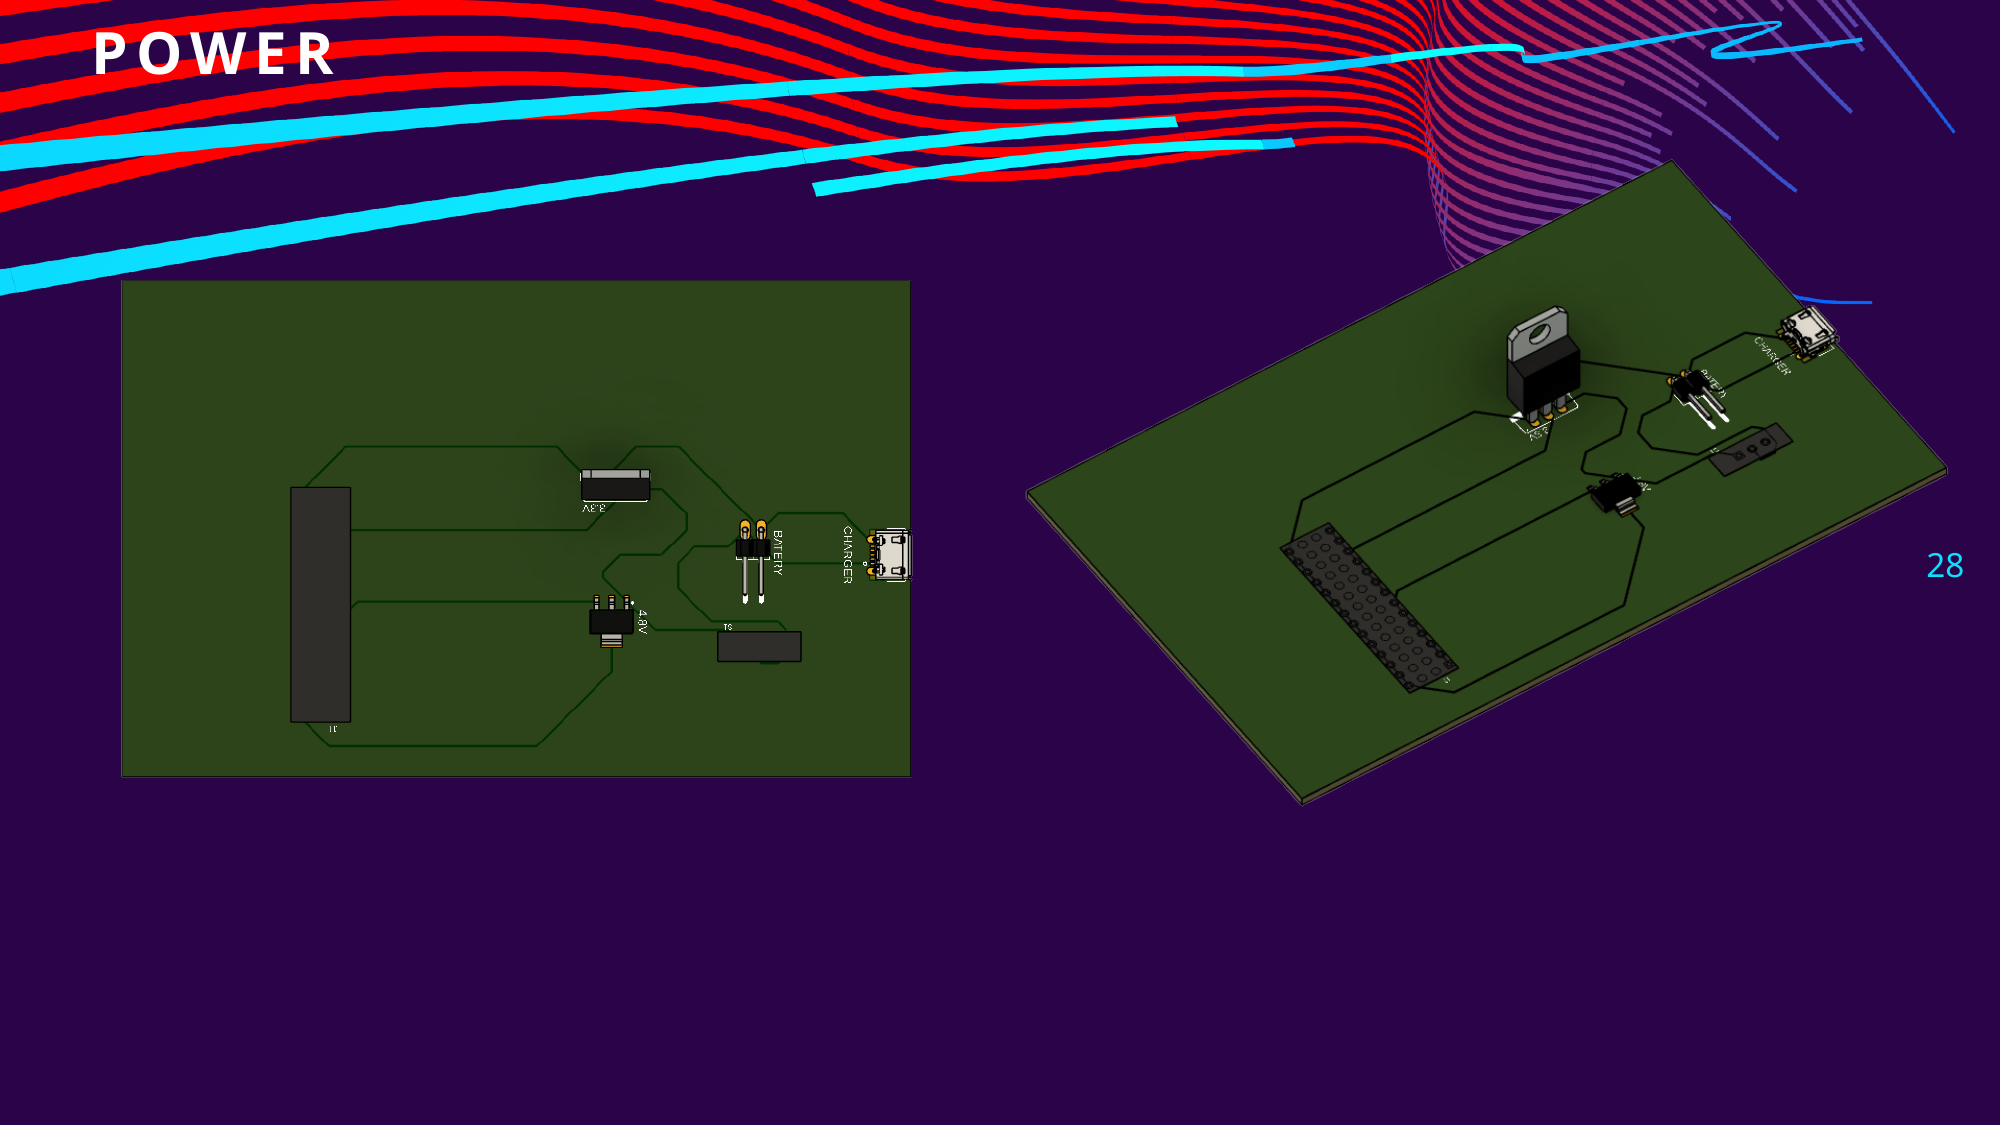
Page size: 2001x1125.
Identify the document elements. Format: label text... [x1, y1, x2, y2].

title POWER [76, 16, 827, 112]
picture [0, 0, 2000, 1125]
